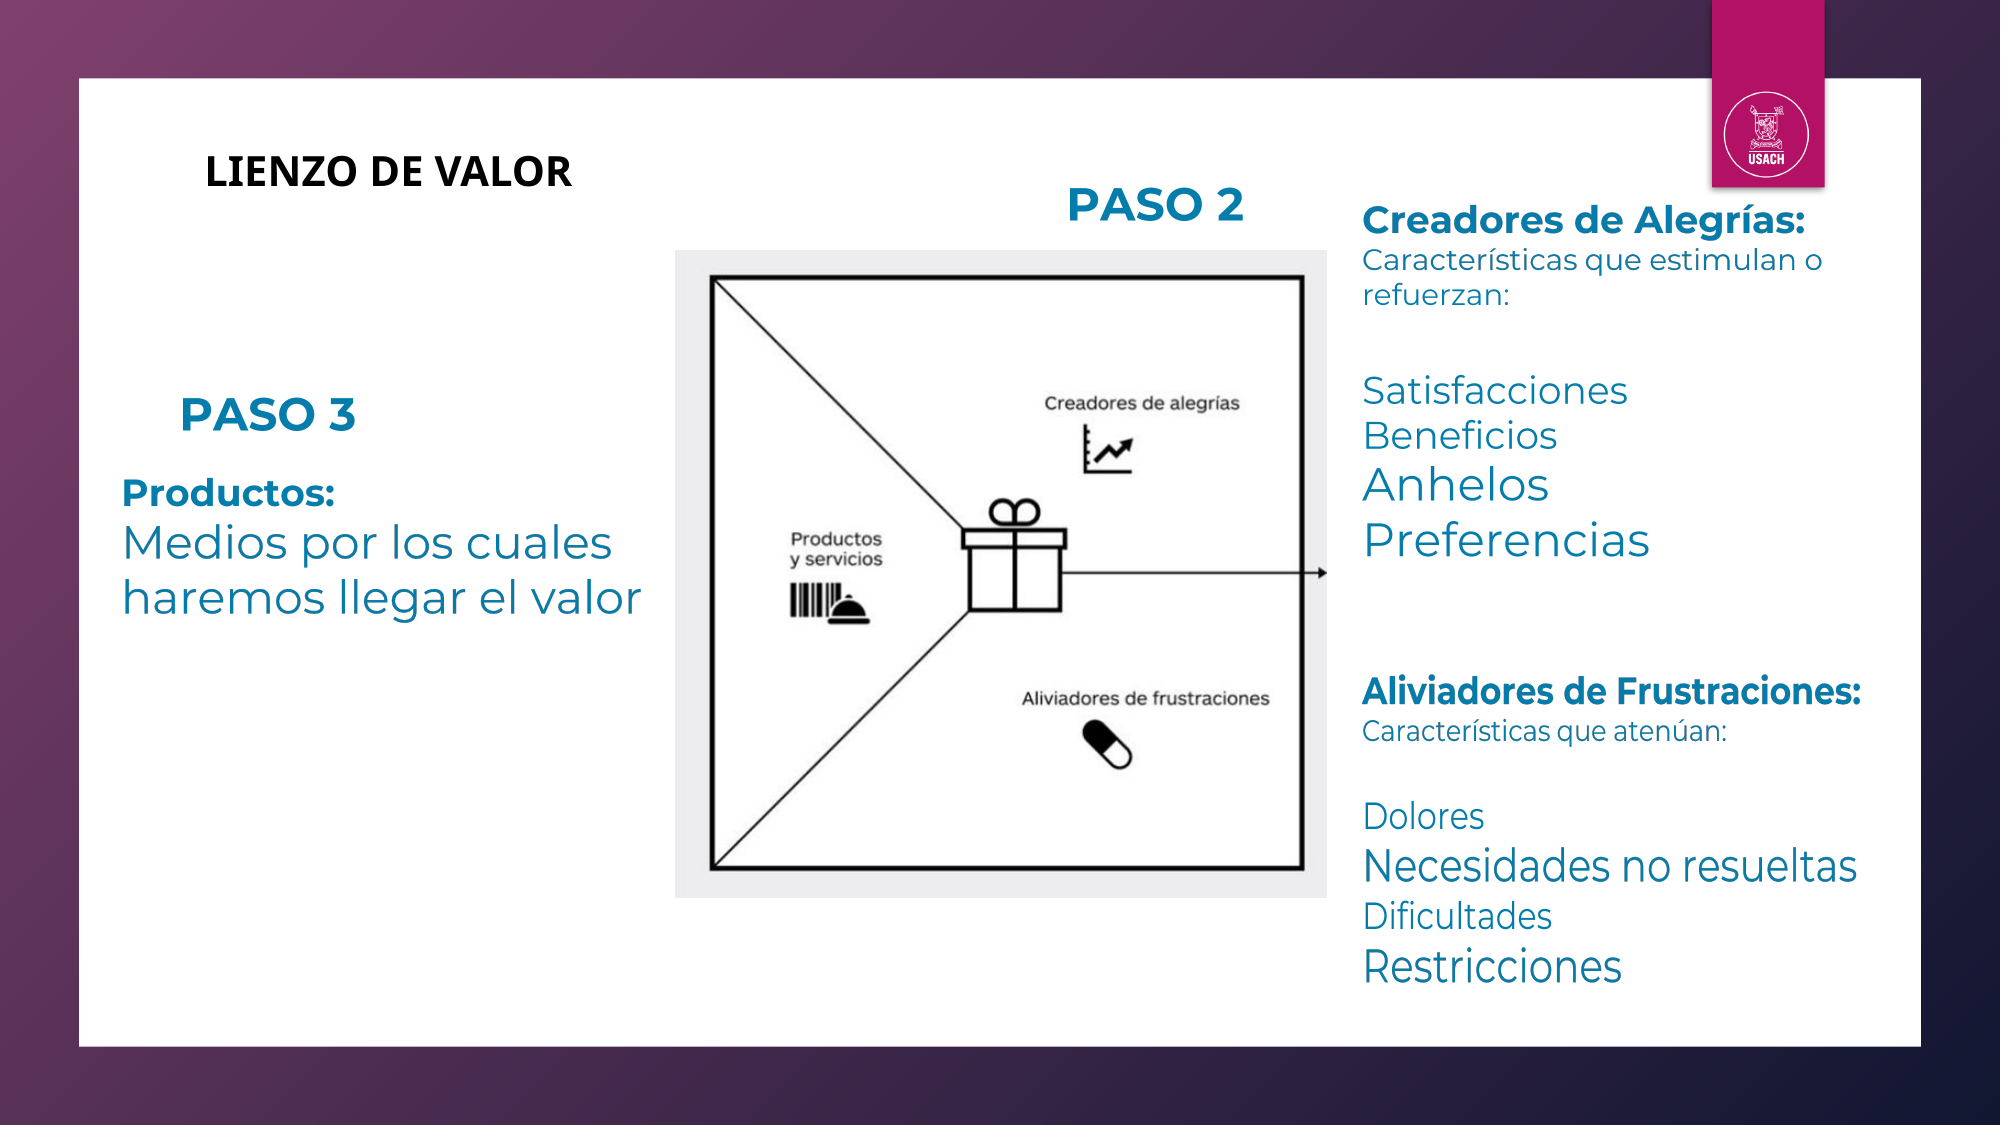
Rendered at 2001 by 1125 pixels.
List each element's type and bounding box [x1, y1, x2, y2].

text_box [179, 379, 386, 444]
text_box [0, 0, 2000, 1125]
text_box [1066, 168, 1273, 233]
text_box [1362, 361, 1674, 569]
picture [1711, 81, 1816, 188]
text_box [120, 463, 665, 627]
picture [675, 249, 1327, 899]
text_box [1362, 662, 1878, 749]
text_box [1362, 787, 1878, 995]
text_box [1362, 191, 1845, 313]
